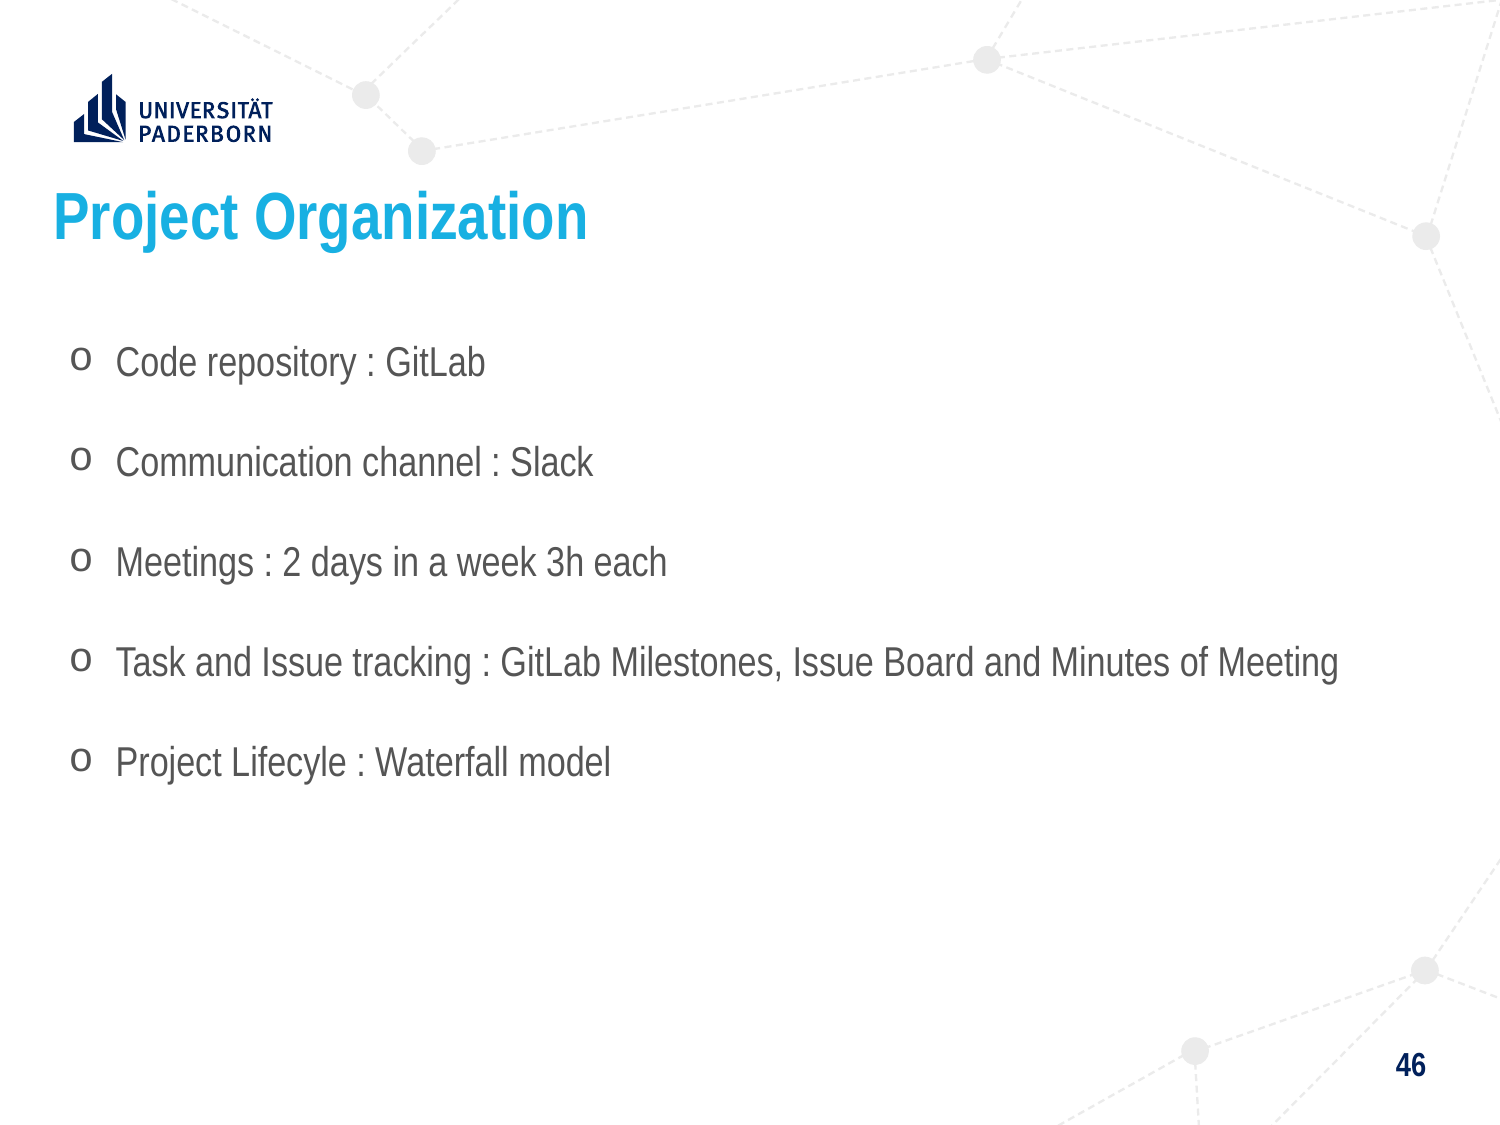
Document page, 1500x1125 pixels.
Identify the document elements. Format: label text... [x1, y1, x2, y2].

title Project Organization [53, 180, 1406, 327]
text_box Code repository : GitLab Communication channel : Slack Meetings : 2 days in a week 3h each Task and Issue tracking : GitLab Milestones, Issue Board and Minutes of Meeting Project Lifecyle : Waterfall model [53, 327, 1482, 793]
slide_number 46 [1308, 1042, 1427, 1091]
